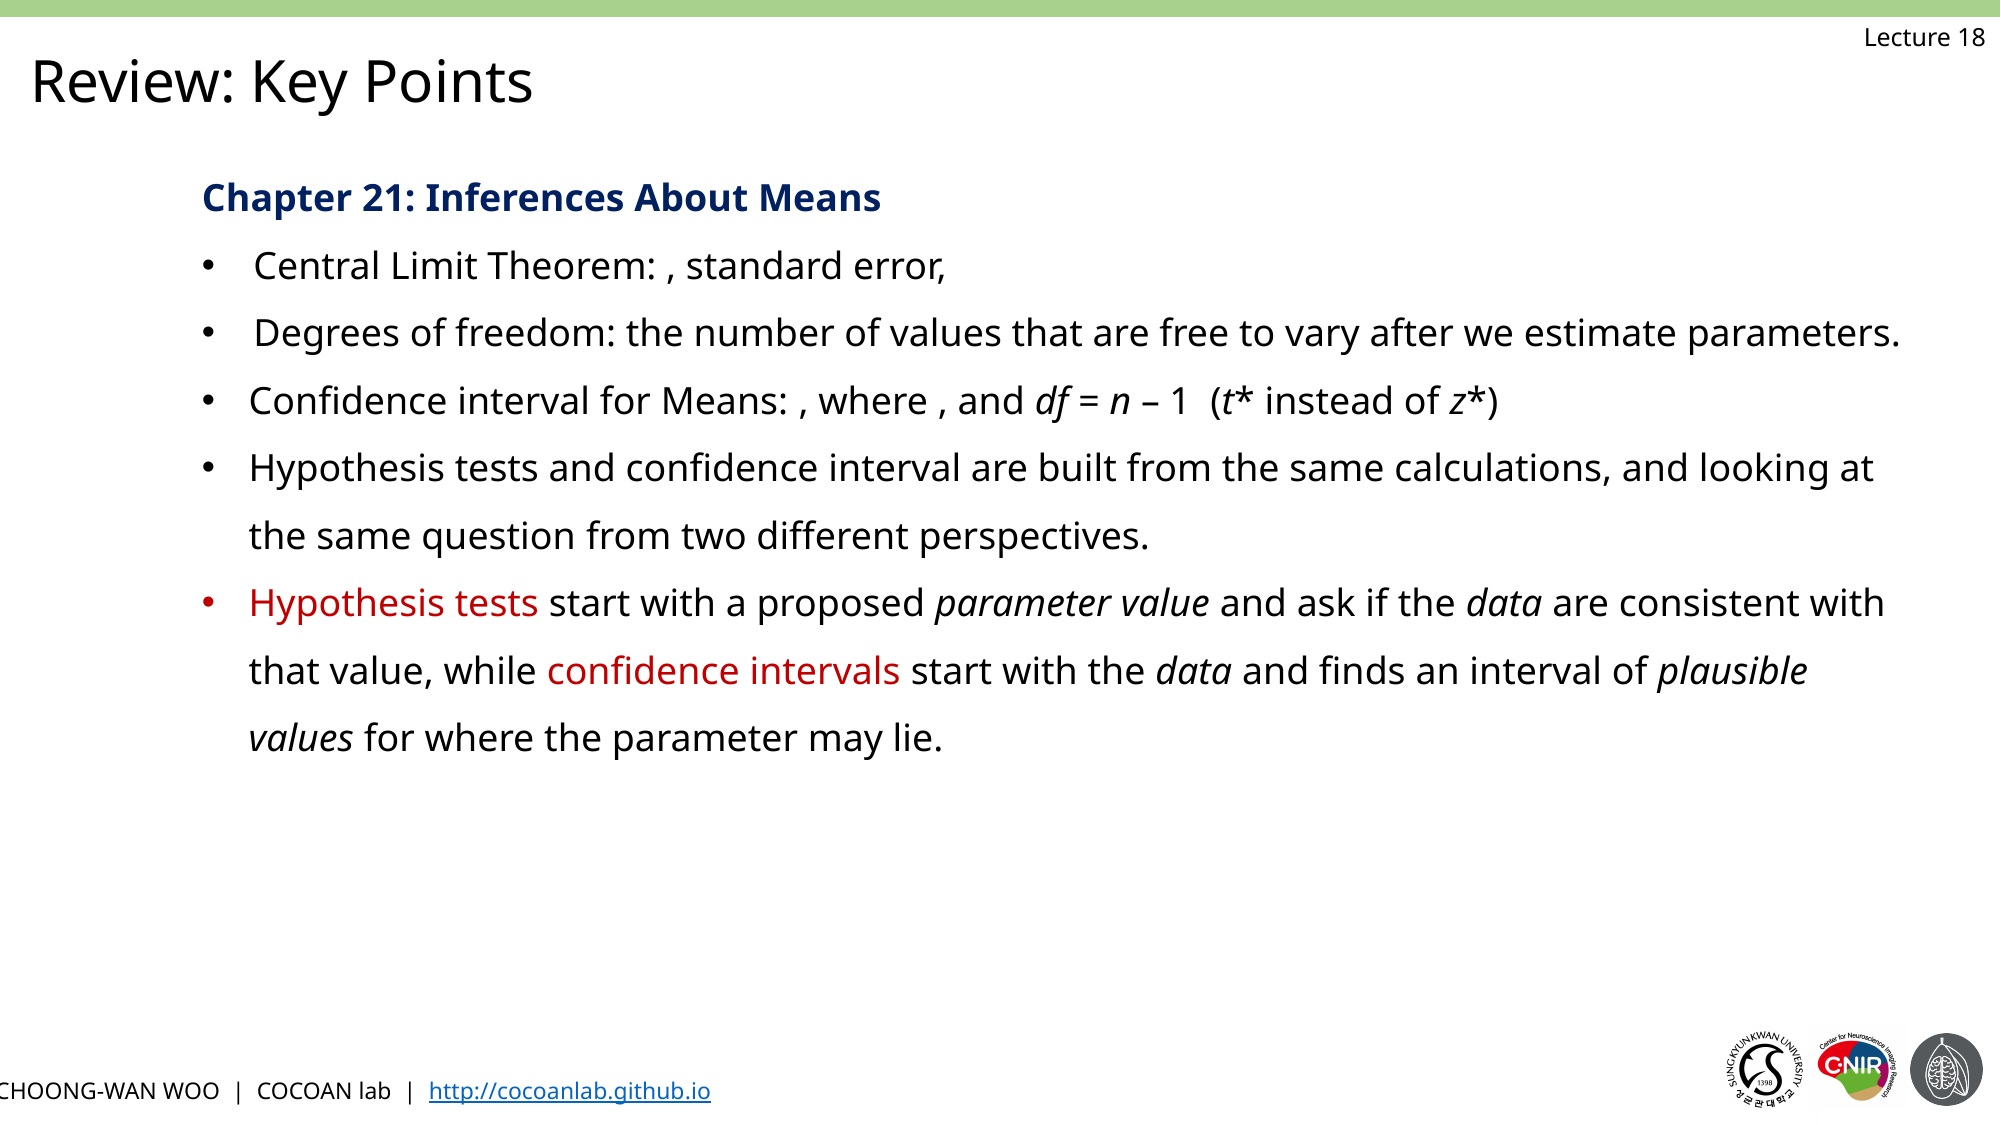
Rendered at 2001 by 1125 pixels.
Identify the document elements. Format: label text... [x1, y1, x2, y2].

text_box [1709, 1014, 1983, 1125]
text_box Review: Key Points [15, 36, 549, 122]
text_box CHOONG-WAN WOO | COCOAN lab | http://cocoanlab.github.io [0, 1069, 727, 1116]
text_box [0, 0, 2000, 18]
text_box Lecture 18 [1623, 13, 2000, 59]
